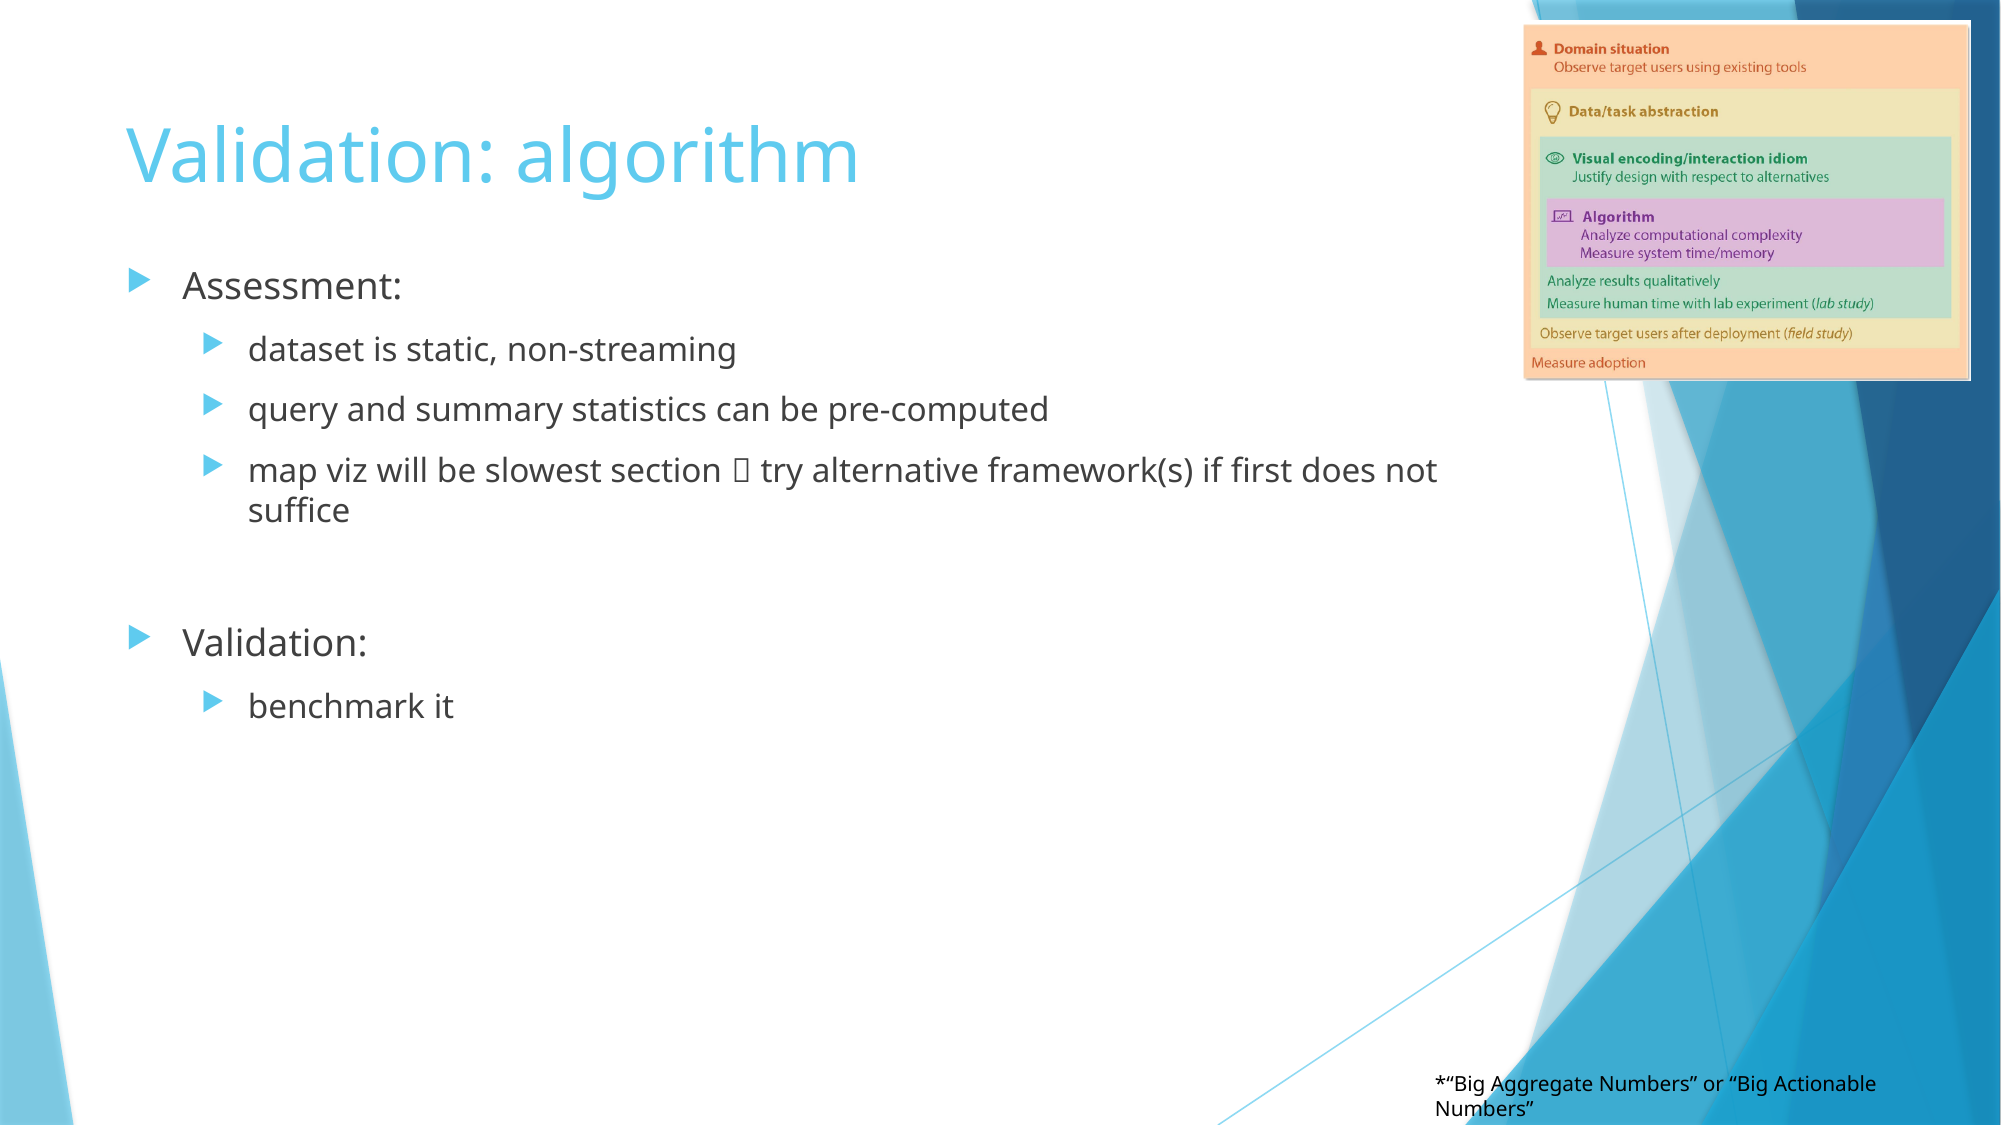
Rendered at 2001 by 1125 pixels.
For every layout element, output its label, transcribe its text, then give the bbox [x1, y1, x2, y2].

title Validation: algorithm [111, 99, 1515, 254]
picture [1520, 20, 1972, 381]
list Assessment: dataset is static, non-streaming query and summary statistics can be pre-computed map viz will be slowest section  try alternative framework(s) if first does not suffice Validation: benchmark it [111, 254, 1522, 1083]
text_box *“Big Aggregate Numbers” or “Big Actionable Numbers” [1420, 1063, 1985, 1125]
